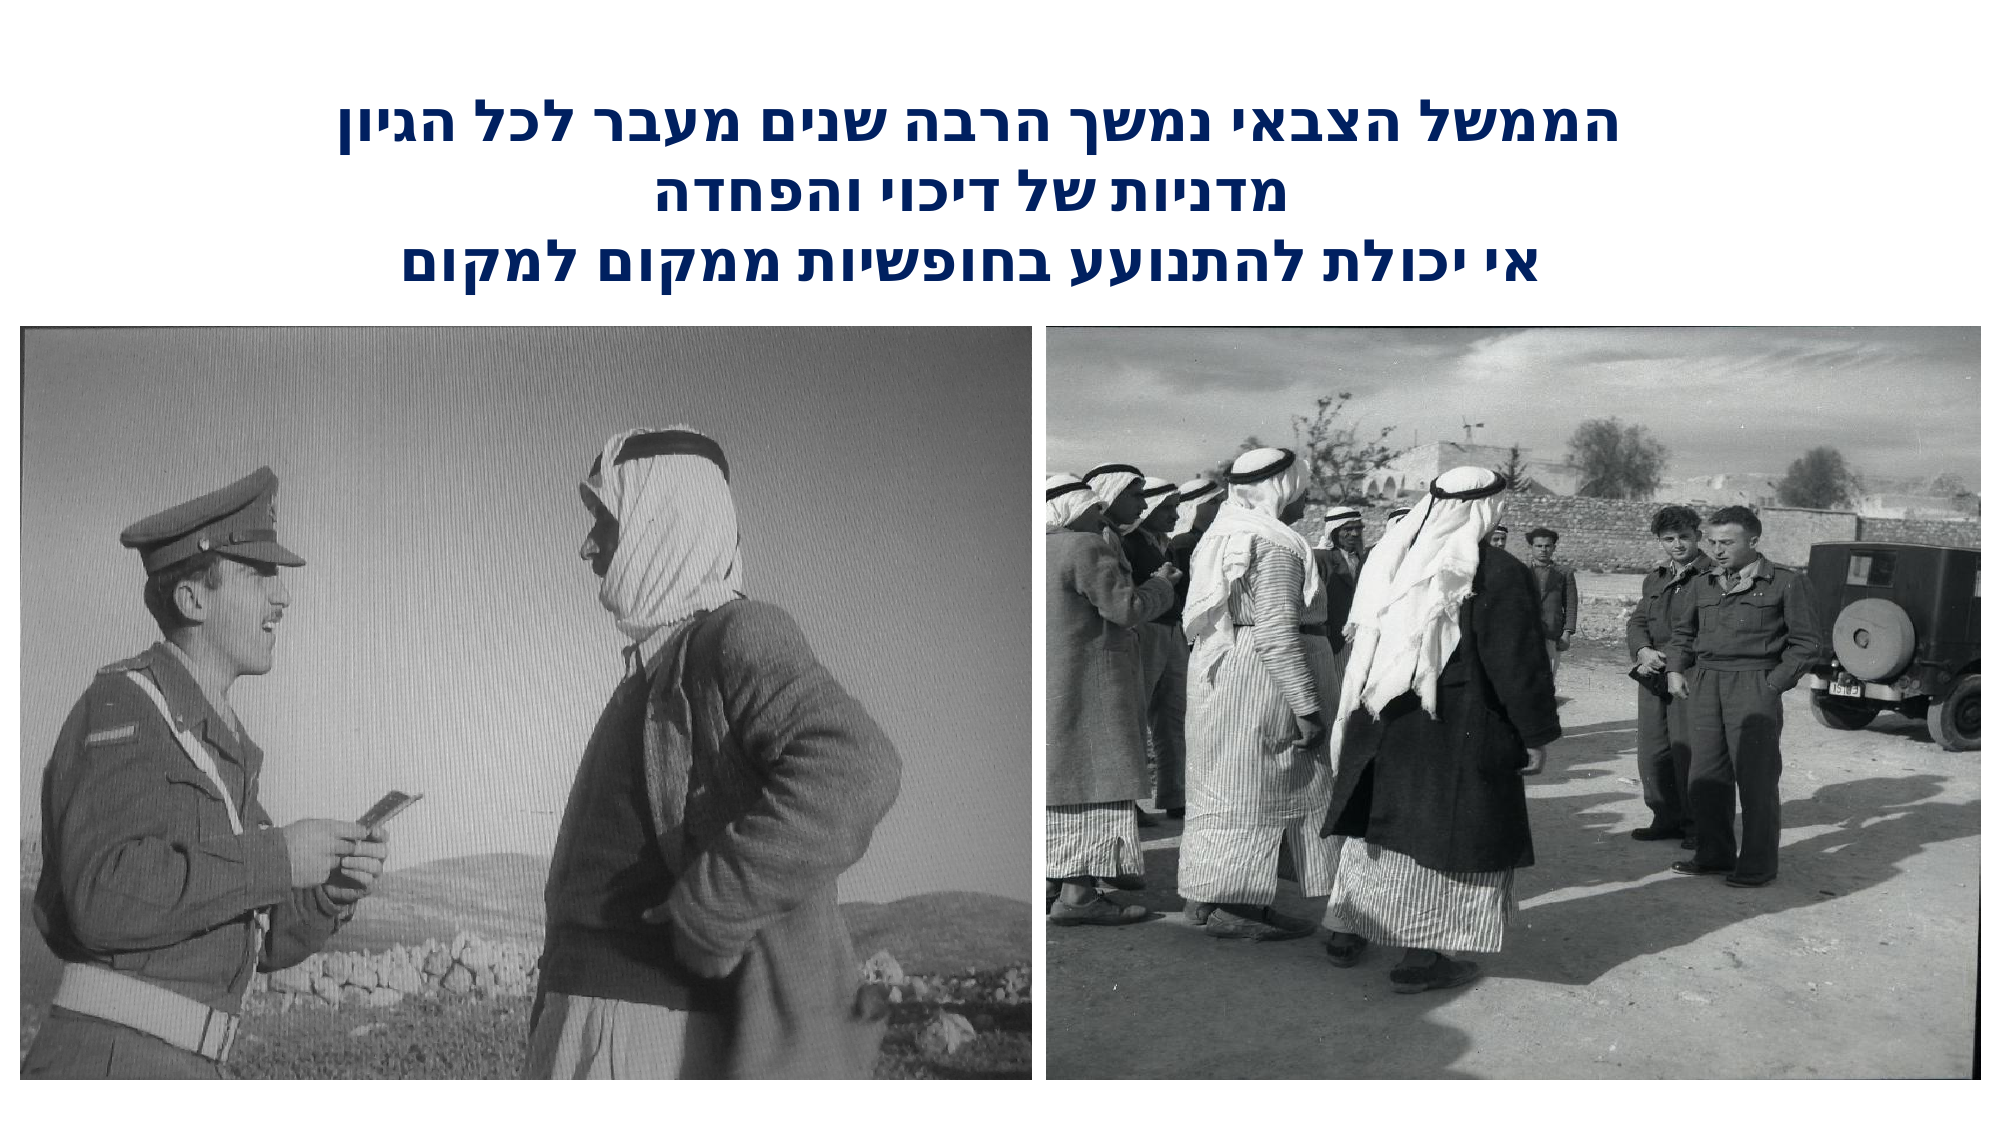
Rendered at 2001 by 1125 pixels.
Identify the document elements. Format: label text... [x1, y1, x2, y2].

picture [20, 326, 1032, 1080]
picture [1046, 326, 1981, 1080]
text_box הממשל הצבאי נמשך הרבה שנים מעבר לכל הגיון מדניות של דיכוי והפחדה אי יכולת להתנועע בחופשיות ממקום למקום [305, 75, 1639, 301]
